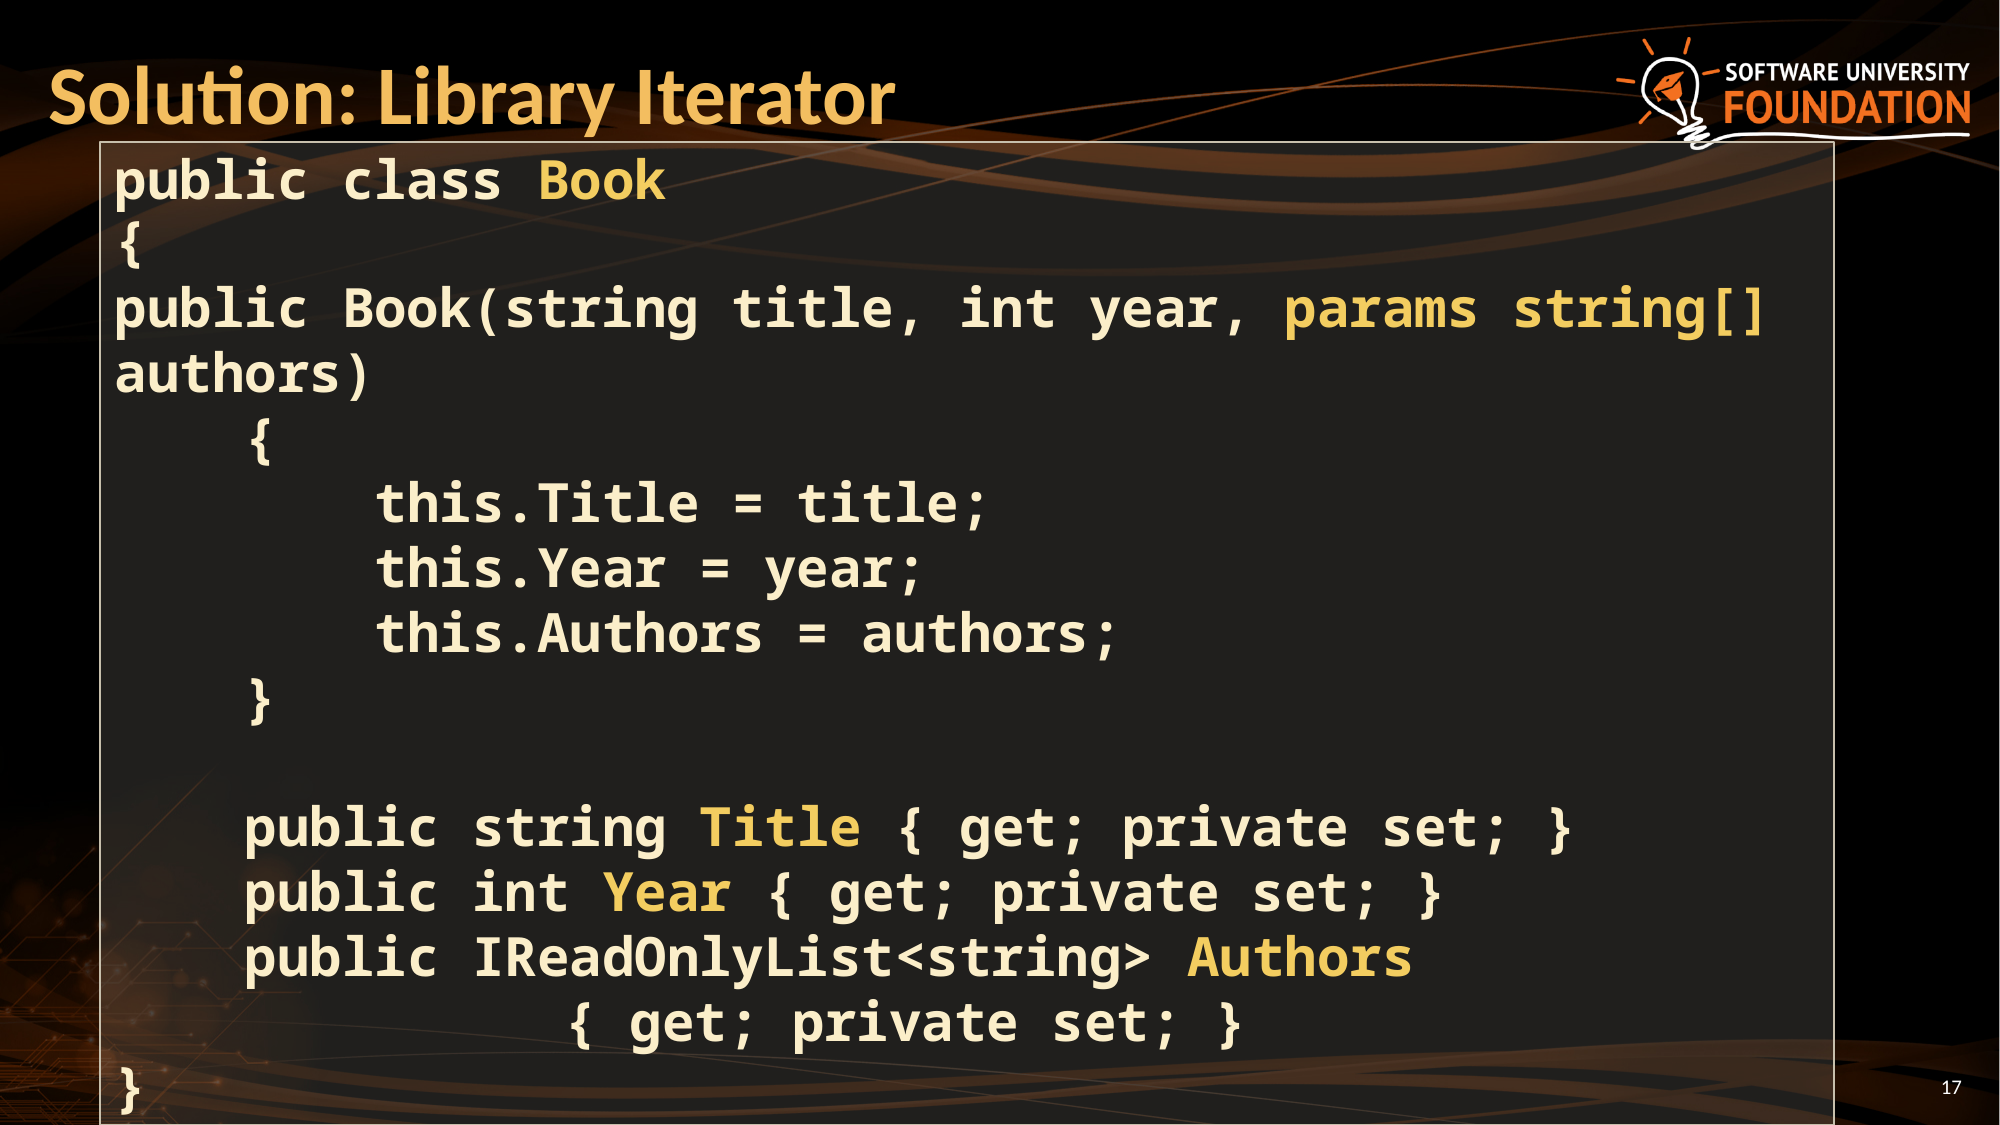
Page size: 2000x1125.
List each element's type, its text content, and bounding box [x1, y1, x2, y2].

slide_number 17 [1897, 1070, 1968, 1103]
title Solution: Library Iterator [30, 6, 1602, 189]
text_box public class Book { public Book(string title, int year, params string[] authors) { this.Title = title; this.Year = year; this.Authors = authors; } public string Title { get; private set; } public int Year { get; private set; } public IReadOnlyList<string> Authors { get; private set; } } [99, 142, 1834, 1125]
picture [0, 0, 2000, 1125]
